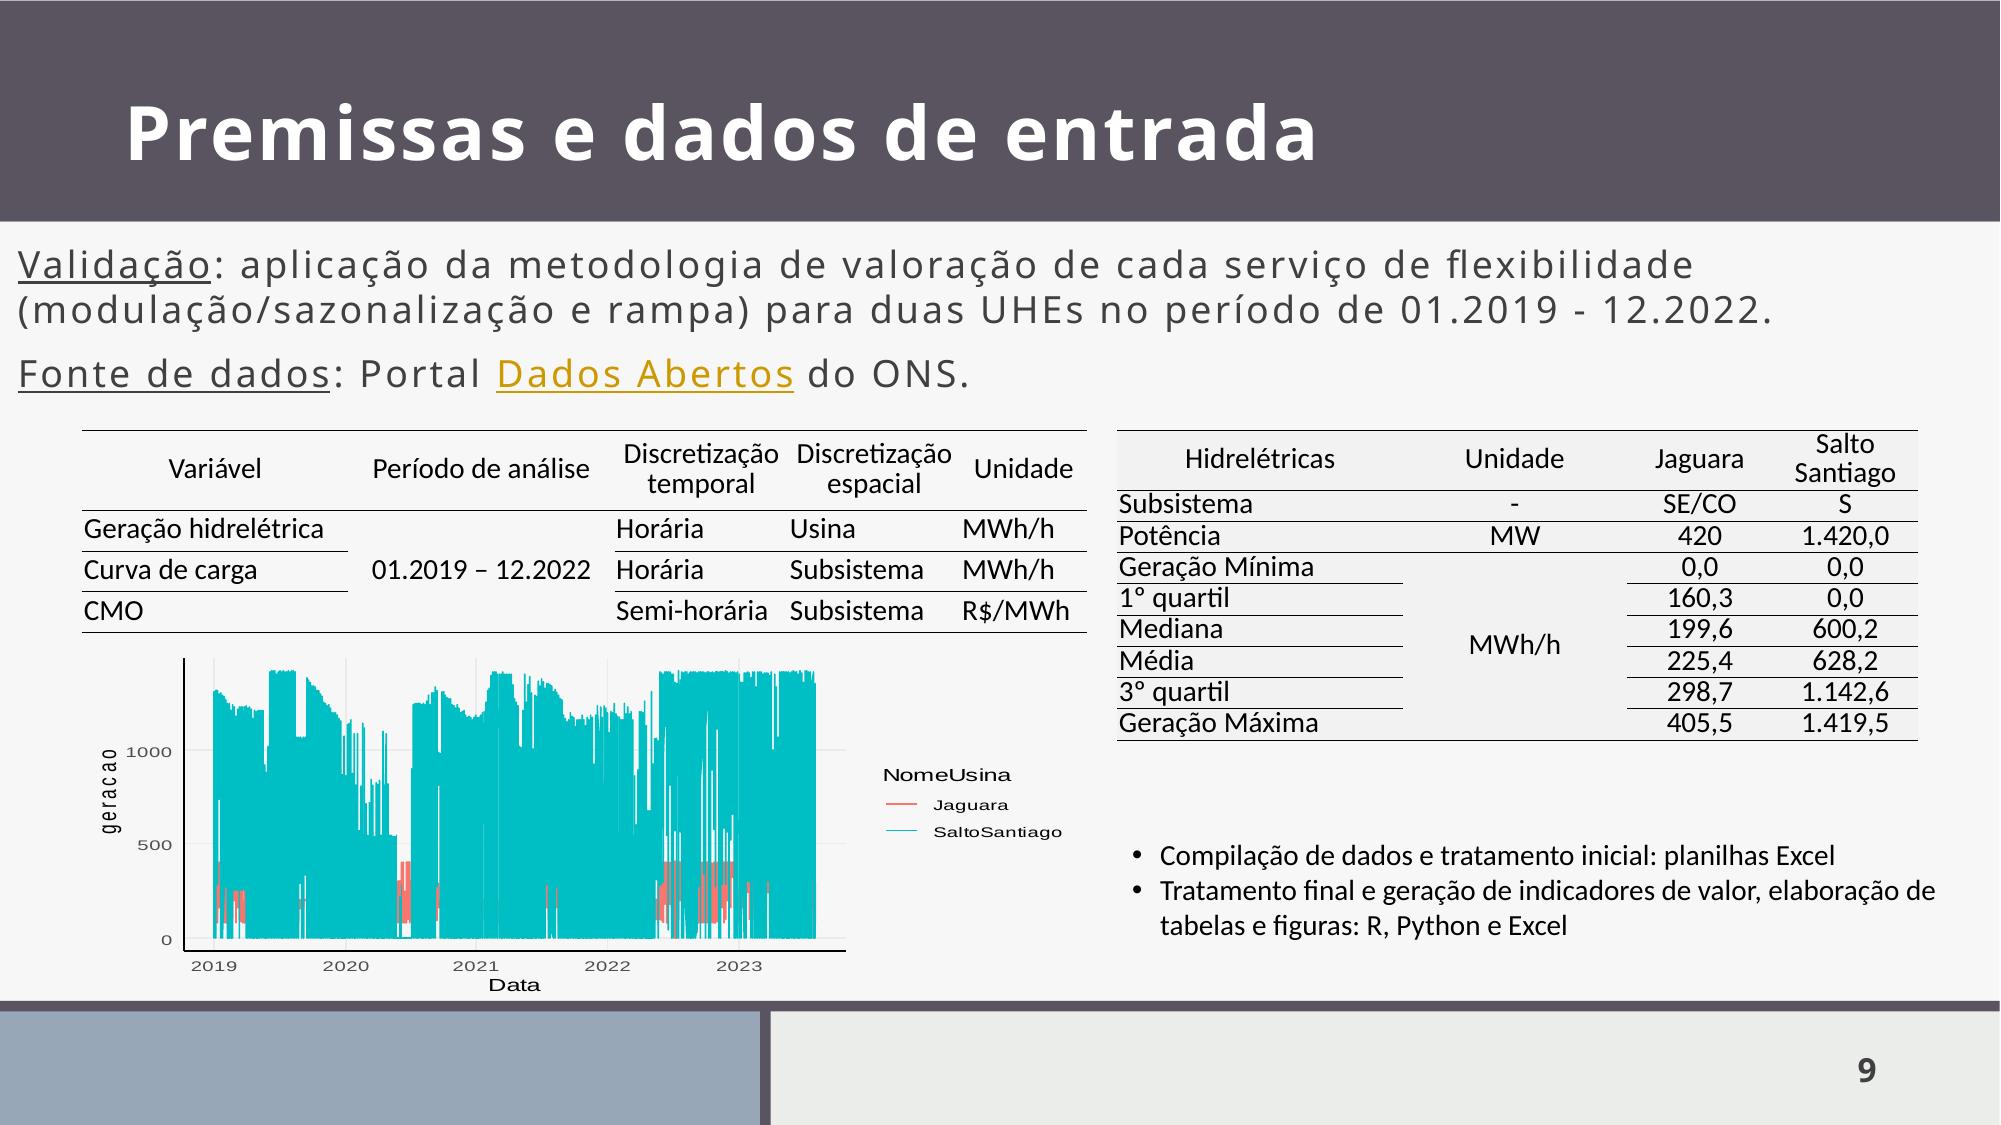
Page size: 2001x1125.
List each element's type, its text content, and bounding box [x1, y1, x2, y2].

table_cell R$/MWh [960, 592, 1087, 632]
table_header Jaguara [1627, 431, 1773, 490]
table_cell Subsistema [789, 552, 960, 591]
table_cell Potência [1117, 522, 1403, 552]
table_cell Usina [789, 511, 960, 551]
table_cell CMO [82, 592, 348, 632]
table_header Unidade [960, 431, 1087, 510]
slide_number 9 [1733, 1035, 1895, 1110]
table_cell Média [1117, 647, 1403, 677]
table_cell Subsistema [1117, 491, 1403, 521]
table_header Período de análise [348, 431, 615, 510]
table_cell 1.419,5 [1773, 709, 1918, 740]
table_cell Geração Máxima [1117, 709, 1403, 740]
table_cell - [1403, 491, 1627, 521]
table_cell 3º quartil [1117, 678, 1403, 708]
table_header Unidade [1403, 431, 1627, 490]
table_cell 0,0 [1627, 553, 1773, 583]
table_cell Geração Mínima [1117, 553, 1403, 583]
table_cell Horária [615, 552, 789, 591]
table_cell Curva de carga [82, 552, 348, 591]
table_cell MWh/h [1403, 553, 1627, 740]
table_cell 298,7 [1627, 678, 1773, 708]
table_cell Semi-horária [615, 592, 789, 632]
title Premissas e dados de entrada [106, 29, 1895, 184]
picture [81, 649, 1088, 1003]
table_cell MW [1403, 522, 1627, 552]
table_header Variável [82, 431, 348, 510]
table_cell 0,0 [1773, 584, 1918, 615]
table_cell Geração hidrelétrica [82, 511, 348, 551]
table_header Hidrelétricas [1117, 431, 1403, 490]
text_box Compilação de dados e tratamento inicial: planilhas Excel Tratamento final e geração de indicadores de valor, elaboração de tabelas e figuras: R, Python e Excel [1117, 829, 1959, 949]
table_cell 160,3 [1627, 584, 1773, 615]
table_cell 405,5 [1627, 709, 1773, 740]
table_cell S [1773, 491, 1918, 521]
table_cell 420 [1627, 522, 1773, 552]
table_cell 628,2 [1773, 647, 1918, 677]
table_cell 199,6 [1627, 616, 1773, 646]
table_cell 600,2 [1773, 616, 1918, 646]
table_cell 225,4 [1627, 647, 1773, 677]
table_cell SE/CO [1627, 491, 1773, 521]
table_header Salto Santiago [1773, 431, 1918, 490]
table_cell 0,0 [1773, 553, 1918, 583]
table_cell MWh/h [960, 552, 1087, 591]
list Validação: aplicação da metodologia de valoração de cada serviço de flexibilidade (modulação/sazonalização e rampa) para duas UHEs no período de 01.2019 - 12.2022. Fonte de dados: Portal Dados Abertos do ONS. [0, 222, 2000, 395]
table_cell 1.420,0 [1773, 522, 1918, 552]
table_header Discretização temporal [615, 431, 789, 510]
table_cell 01.2019 – 12.2022 [348, 511, 615, 632]
table_cell MWh/h [960, 511, 1087, 551]
table_cell Mediana [1117, 616, 1403, 646]
table_cell Subsistema [789, 592, 960, 632]
table_cell Horária [615, 511, 789, 551]
table_header Discretização espacial [789, 431, 960, 510]
table_cell 1.142,6 [1773, 678, 1918, 708]
table_cell 1º quartil [1117, 584, 1403, 615]
